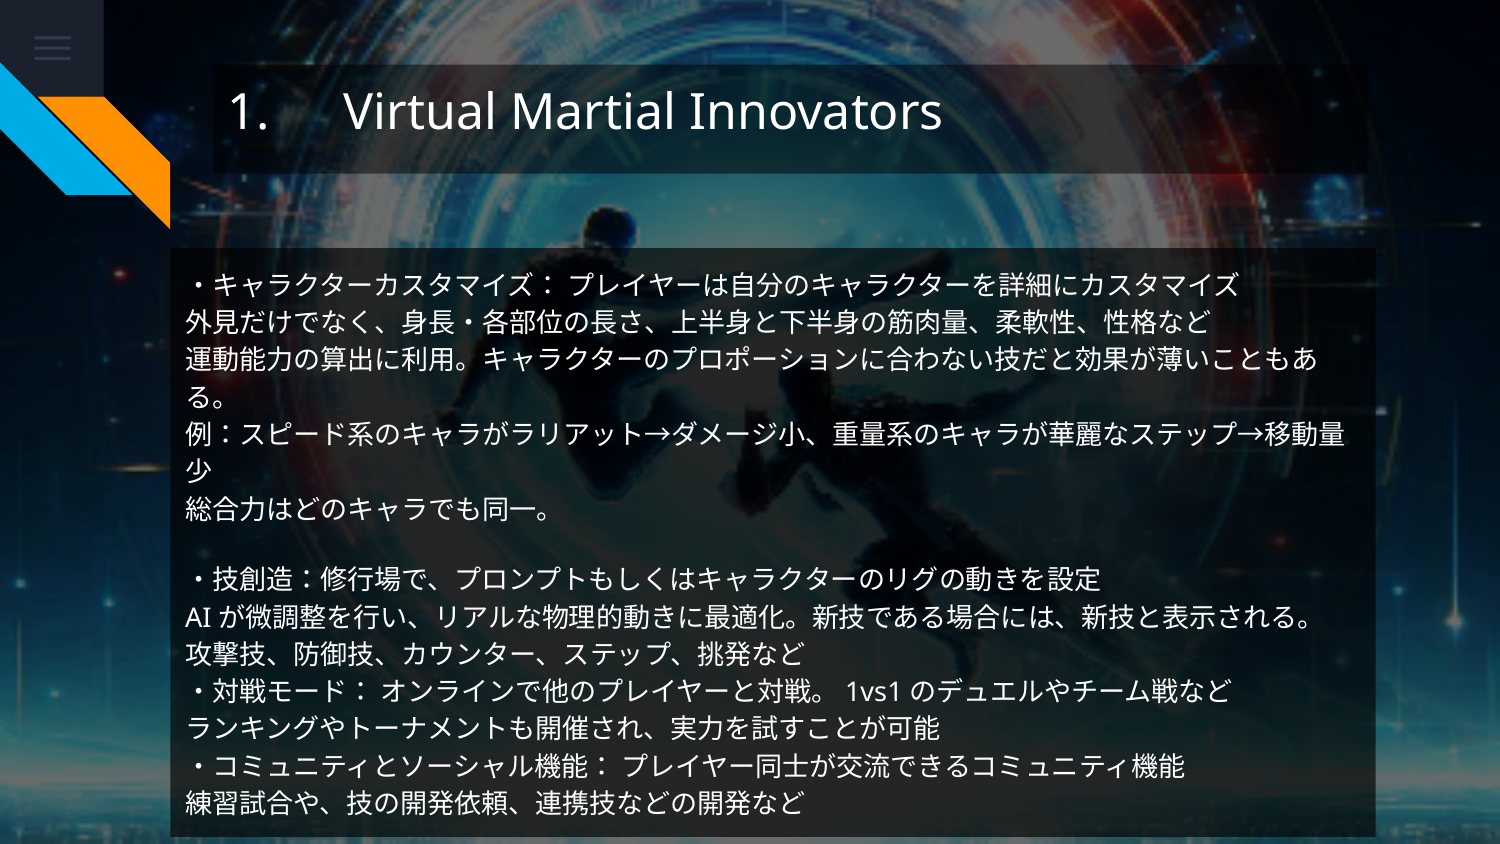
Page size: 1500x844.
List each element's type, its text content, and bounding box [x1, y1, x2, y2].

title 1. Virtual Martial Innovators [212, 64, 1368, 174]
picture [0, 0, 1500, 844]
list ・キャラクターカスタマイズ： プレイヤーは自分のキャラクターを詳細にカスタマイズ 外見だけでなく、身長・各部位の長さ、上半身と下半身の筋肉量、柔軟性、性格など 運動能力の算出に利用。キャラクターのプロポーションに合わない技だと効果が薄いこともある。 例：スピード系のキャラがラリアット→ダメージ小、重量系のキャラが華麗なステップ→移動量少 総合力はどのキャラでも同一。 ・技創造：修行場で、プロンプトもしくはキャラクターのリグの動きを設定 AIが微調整を行い、リアルな物理的動きに最適化。新技である場合には、新技と表示される。 攻撃技、防御技、カウンター、ステップ、挑発など ・対戦モード： オンラインで他のプレイヤーと対戦。1vs1のデュエルやチーム戦など ランキングやトーナメントも開催され、実力を試すことが可能 ・コミュニティとソーシャル機能： プレイヤー同士が交流できるコミュニティ機能 練習試合や、技の開発依頼、連携技などの開発など [170, 248, 1376, 837]
